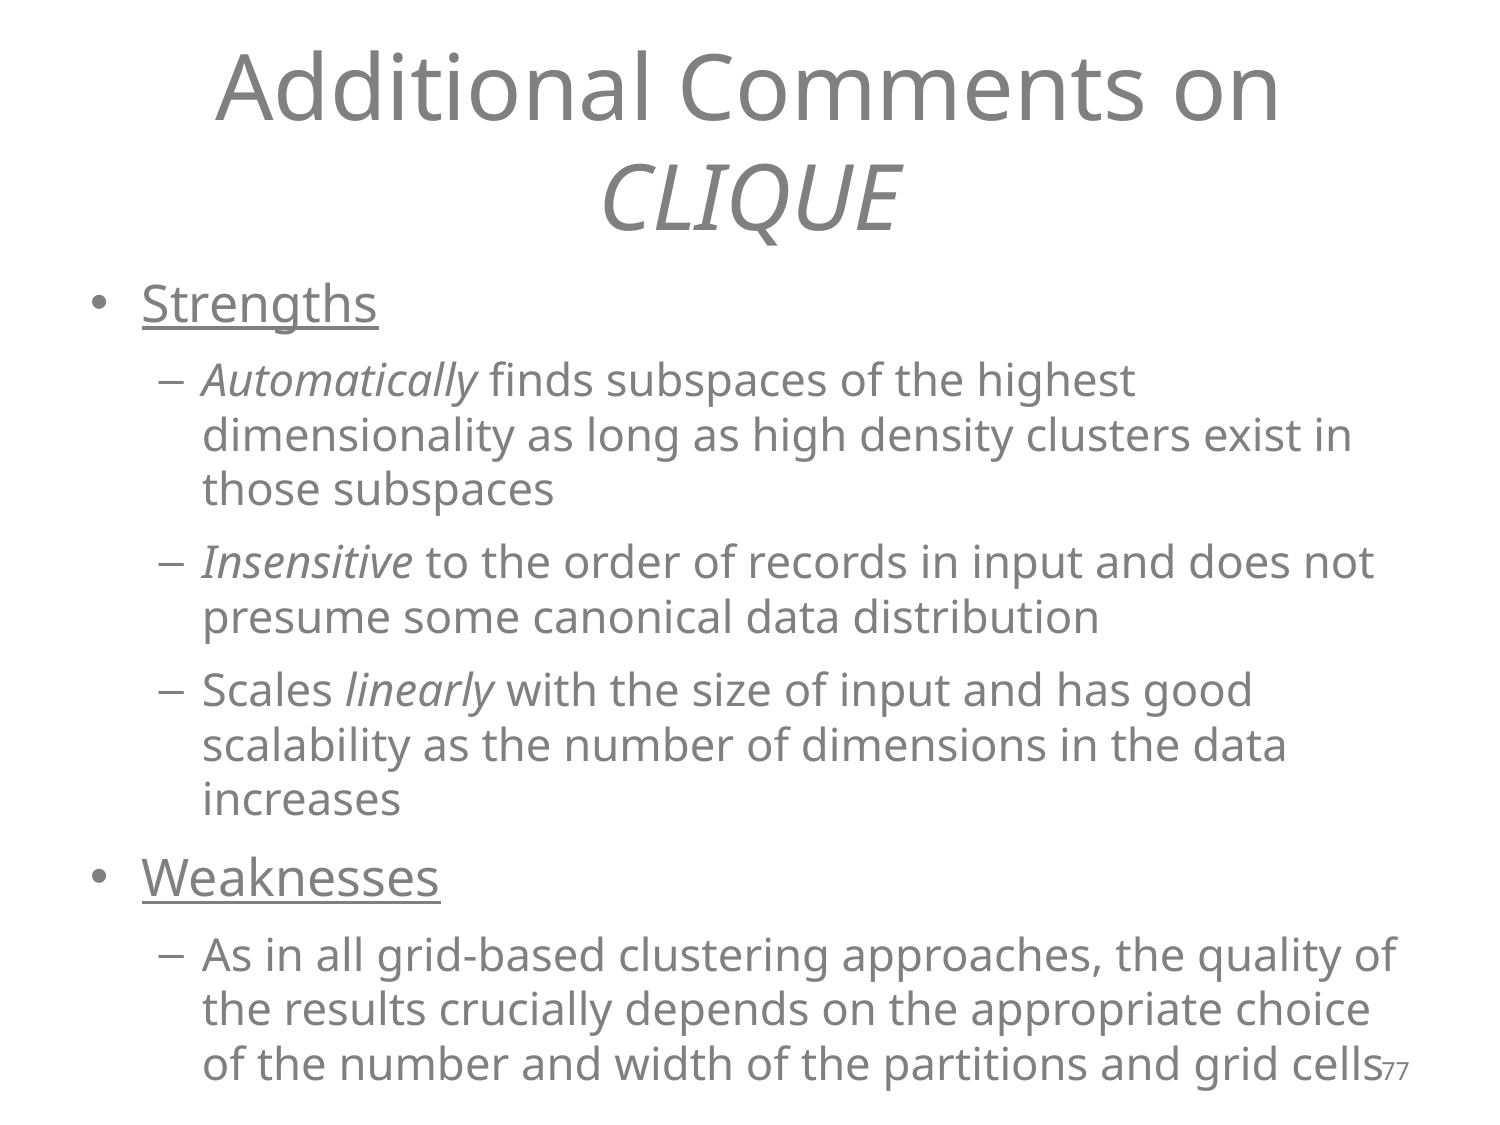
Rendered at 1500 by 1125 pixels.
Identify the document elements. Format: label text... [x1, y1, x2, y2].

list Strengths Automatically finds subspaces of the highest dimensionality as long as high density clusters exist in those subspaces Insensitive to the order of records in input and does not presume some canonical data distribution Scales linearly with the size of input and has good scalability as the number of dimensions in the data increases Weaknesses As in all grid-based clustering approaches, the quality of the results crucially depends on the appropriate choice of the number and width of the partitions and grid cells [75, 262, 1425, 1103]
title Additional Comments on CLIQUE [75, 45, 1425, 233]
slide_number 77 [1074, 1042, 1425, 1103]
